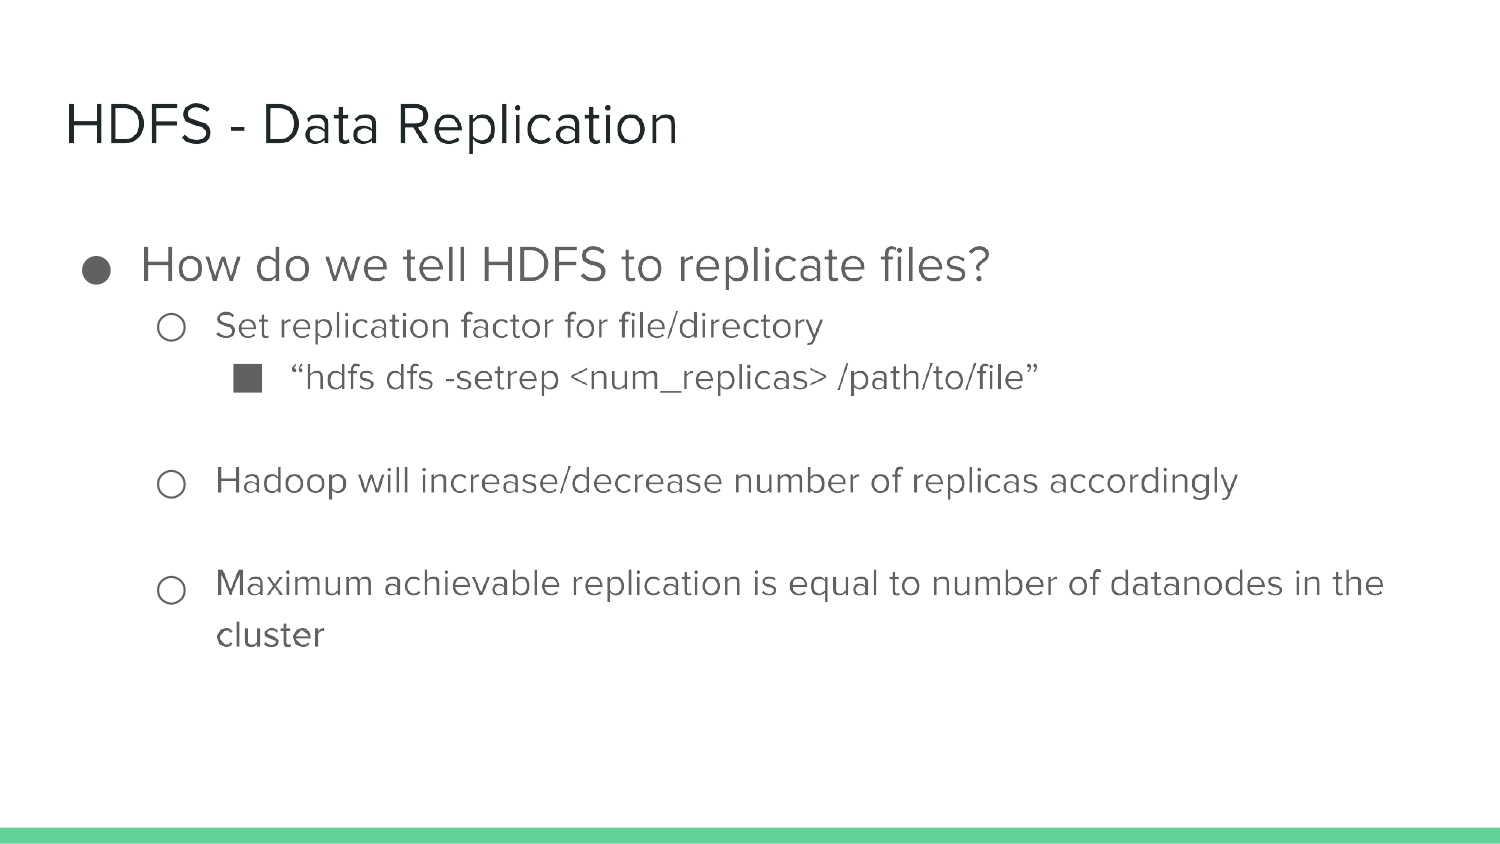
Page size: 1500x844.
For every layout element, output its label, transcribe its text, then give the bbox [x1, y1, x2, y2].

text_box [293, 628, 311, 648]
text_box [216, 628, 233, 648]
text_box [244, 628, 261, 648]
picture [217, 465, 1239, 500]
picture [143, 246, 990, 290]
text_box [280, 623, 292, 648]
picture [216, 311, 824, 345]
text_box ● ○ ■ ○ ○ [77, 229, 255, 608]
picture [69, 103, 675, 154]
picture [291, 362, 1038, 396]
picture [217, 569, 1383, 603]
text_box [236, 621, 240, 647]
text_box [315, 628, 325, 647]
text_box [264, 628, 279, 648]
